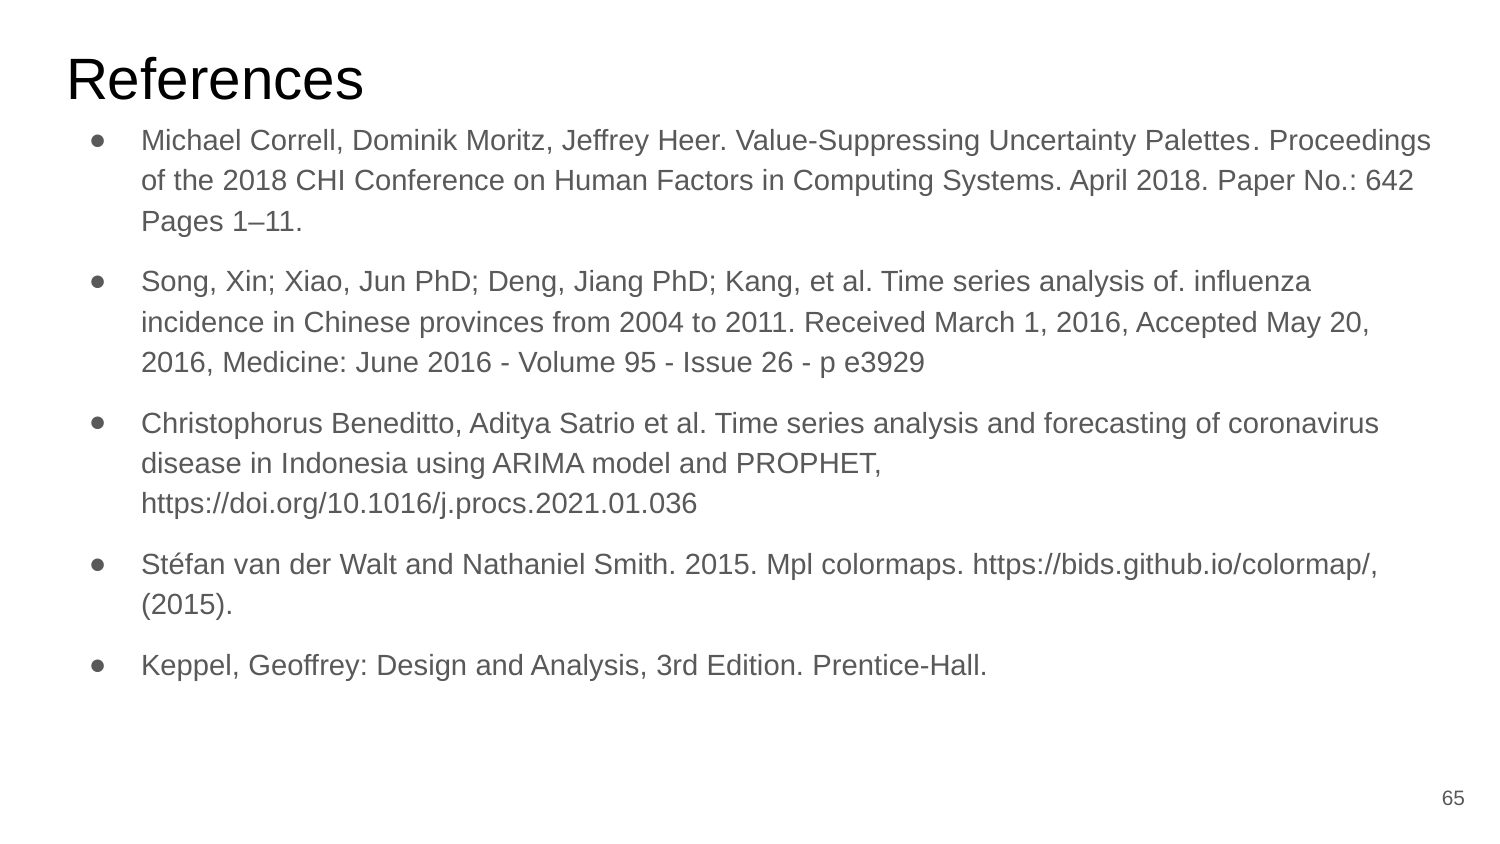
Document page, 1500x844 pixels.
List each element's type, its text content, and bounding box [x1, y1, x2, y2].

title References [51, 25, 1449, 101]
list Michael Correll, Dominik Moritz, Jeffrey Heer. Value-Suppressing Uncertainty Palettes. Proceedings of the 2018 CHI Conference on Human Factors in Computing Systems. April 2018. Paper No.: 642 Pages 1–11. Song, Xin; Xiao, Jun PhD; Deng, Jiang PhD; Kang, et al. Time series analysis of. influenza incidence in Chinese provinces from 2004 to 2011. Received March 1, 2016, Accepted May 20, 2016, Medicine: June 2016 - Volume 95 - Issue 26 - p e3929 Christophorus Beneditto, Aditya Satrio et al. Time series analysis and forecasting of coronavirus disease in Indonesia using ARIMA model and PROPHET, https://doi.org/10.1016/j.procs.2021.01.036 Stéfan van der Walt and Nathaniel Smith. 2015. Mpl colormaps. https://bids.github.io/colormap/, (2015). Keppel, Geoffrey: Design and Analysis, 3rd Edition. Prentice-Hall. [51, 101, 1449, 750]
slide_number 65 [1389, 764, 1480, 830]
